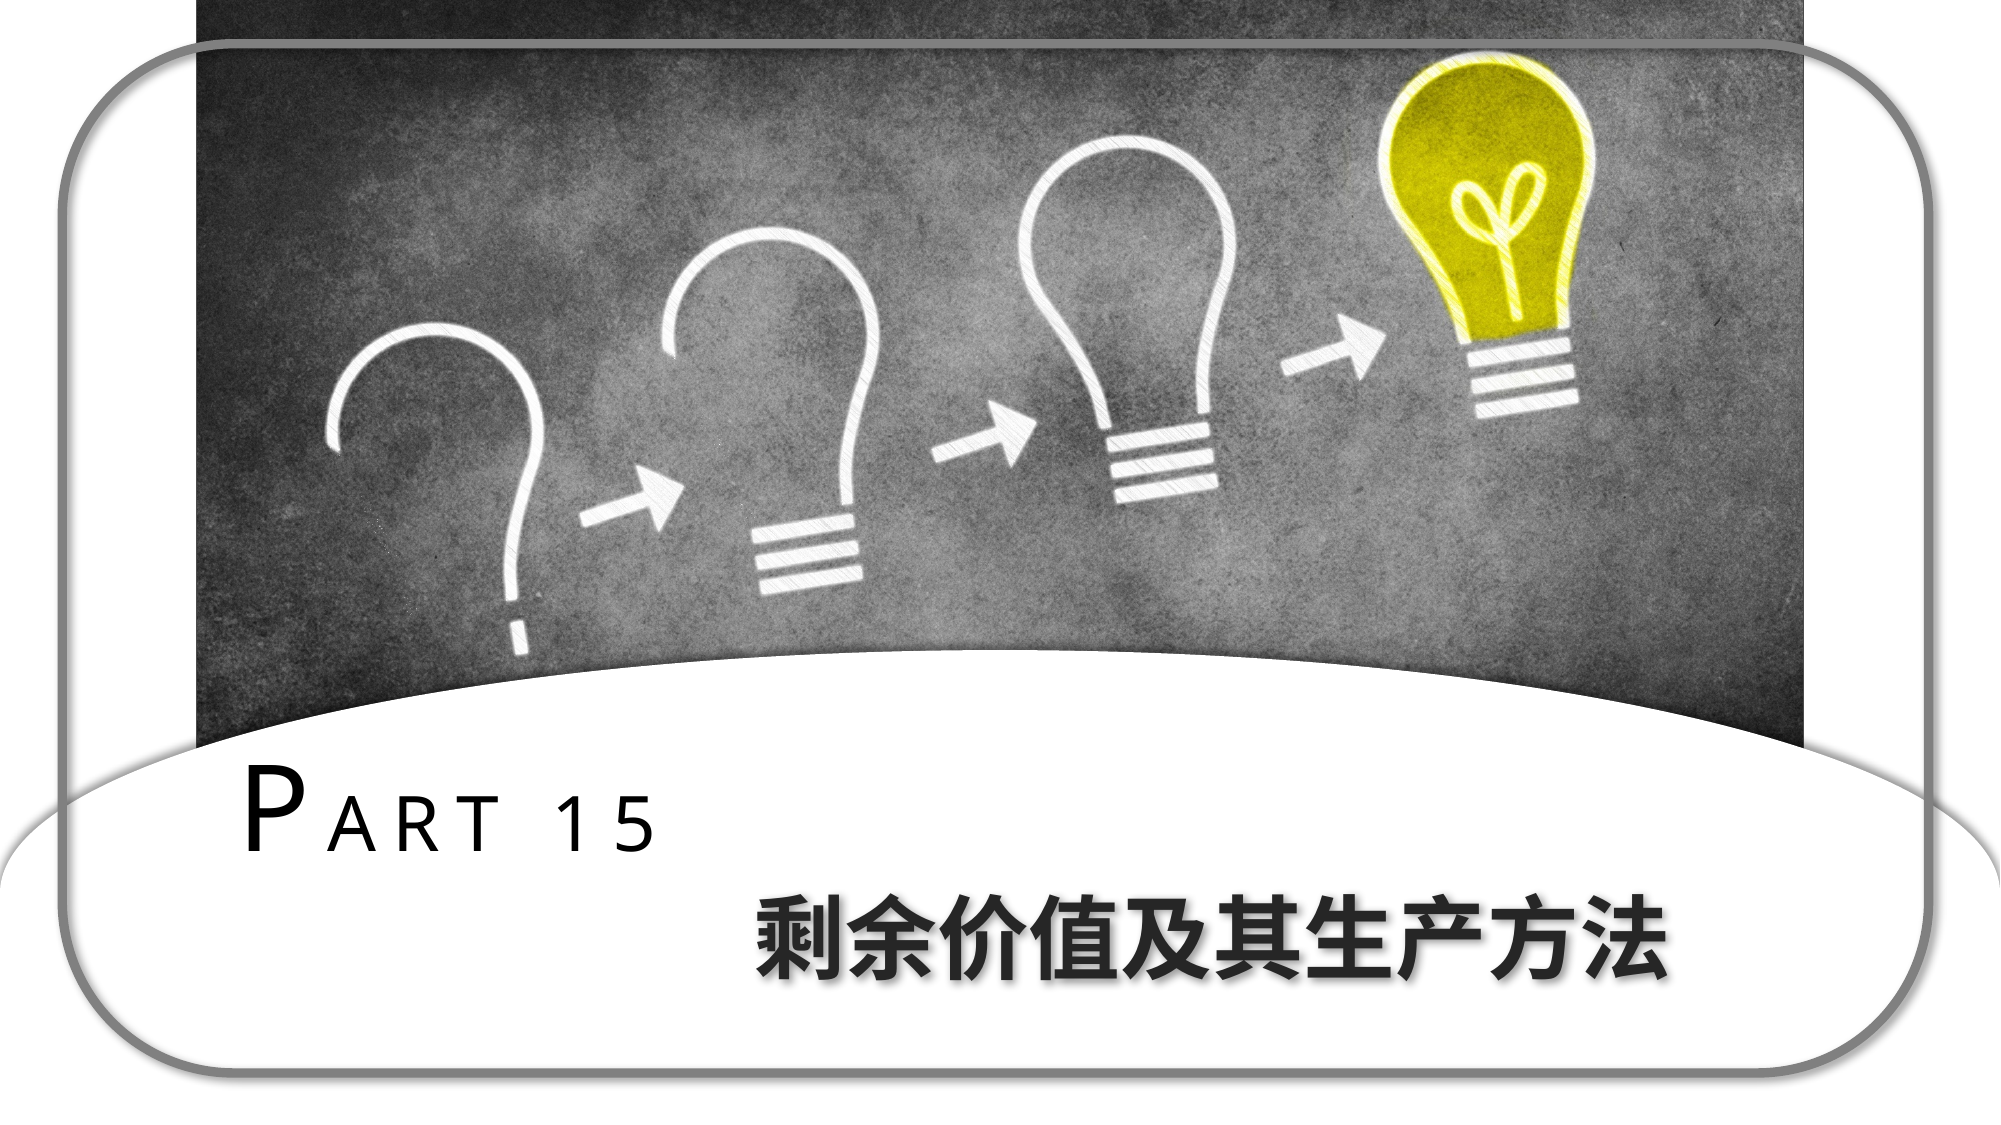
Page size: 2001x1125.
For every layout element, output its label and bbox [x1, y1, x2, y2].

text_box [0, 808, 2000, 1125]
text_box [61, 46, 1930, 1075]
picture [196, 0, 1804, 884]
